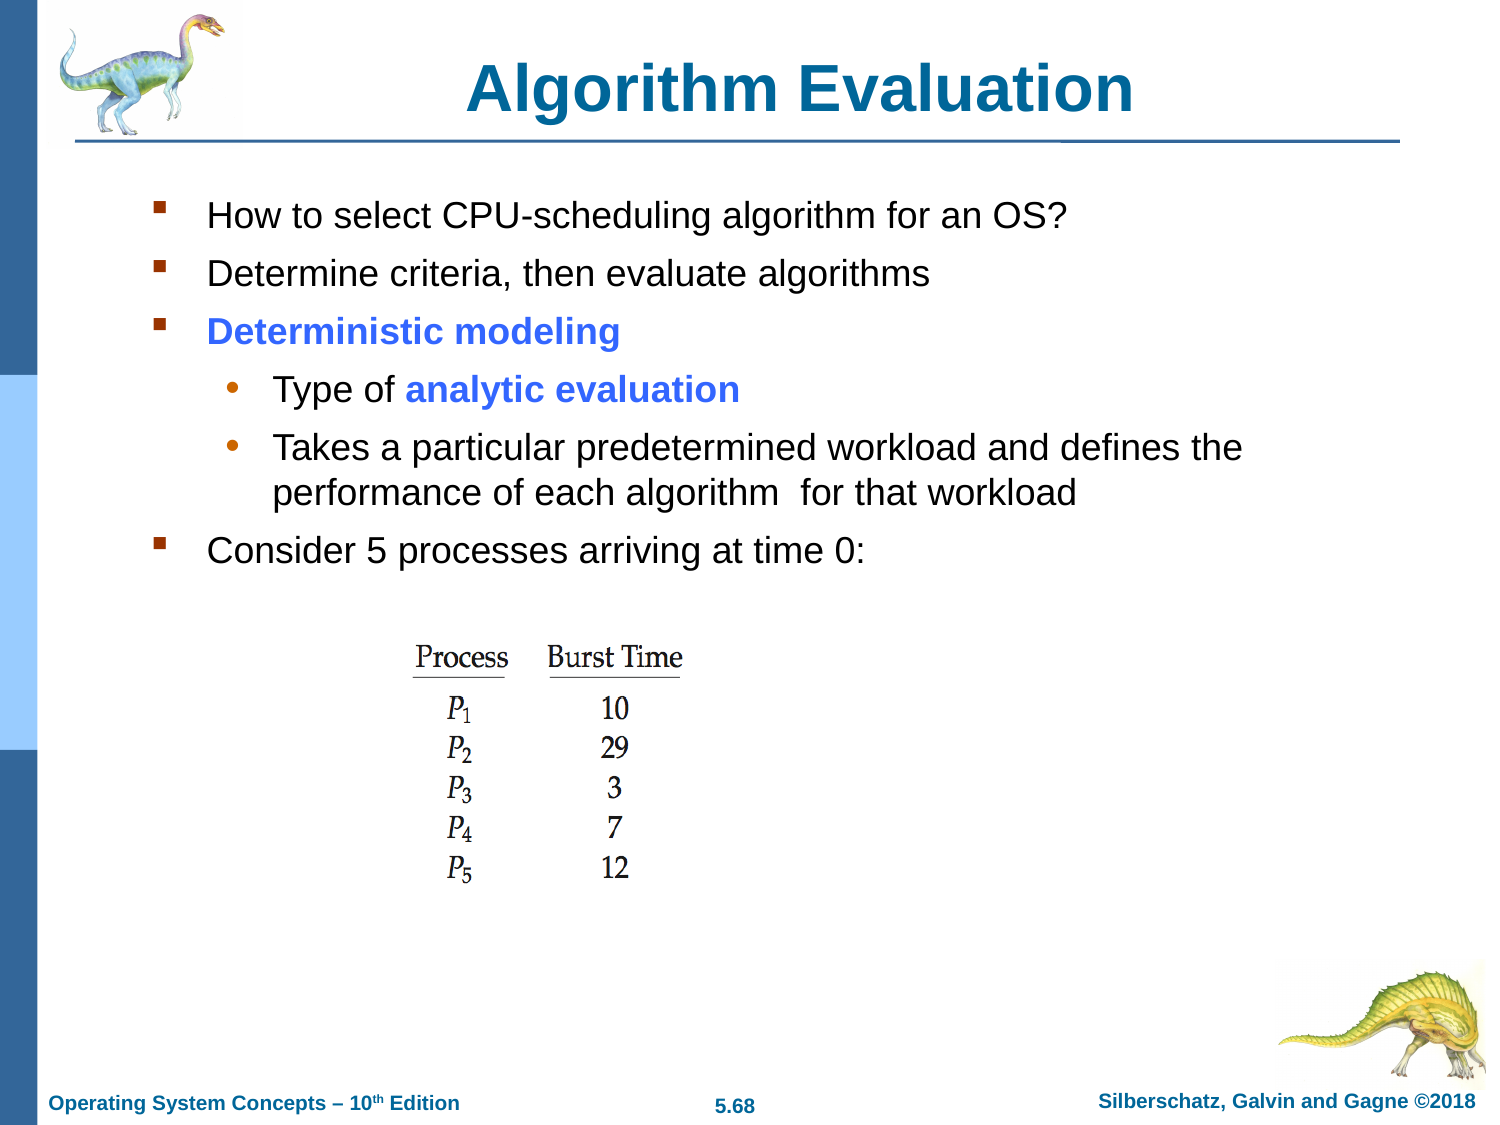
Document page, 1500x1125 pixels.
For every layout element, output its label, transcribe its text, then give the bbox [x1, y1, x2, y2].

picture [393, 626, 706, 919]
list How to select CPU-scheduling algorithm for an OS? Determine criteria, then evaluate algorithms Deterministic modeling Type of analytic evaluation Takes a particular predetermined workload and defines the performance of each algorithm for that workload Consider 5 processes arriving at time 0: [135, 183, 1377, 945]
picture [1275, 959, 1486, 1090]
picture [46, 0, 243, 149]
title Algorithm Evaluation [175, 37, 1425, 133]
